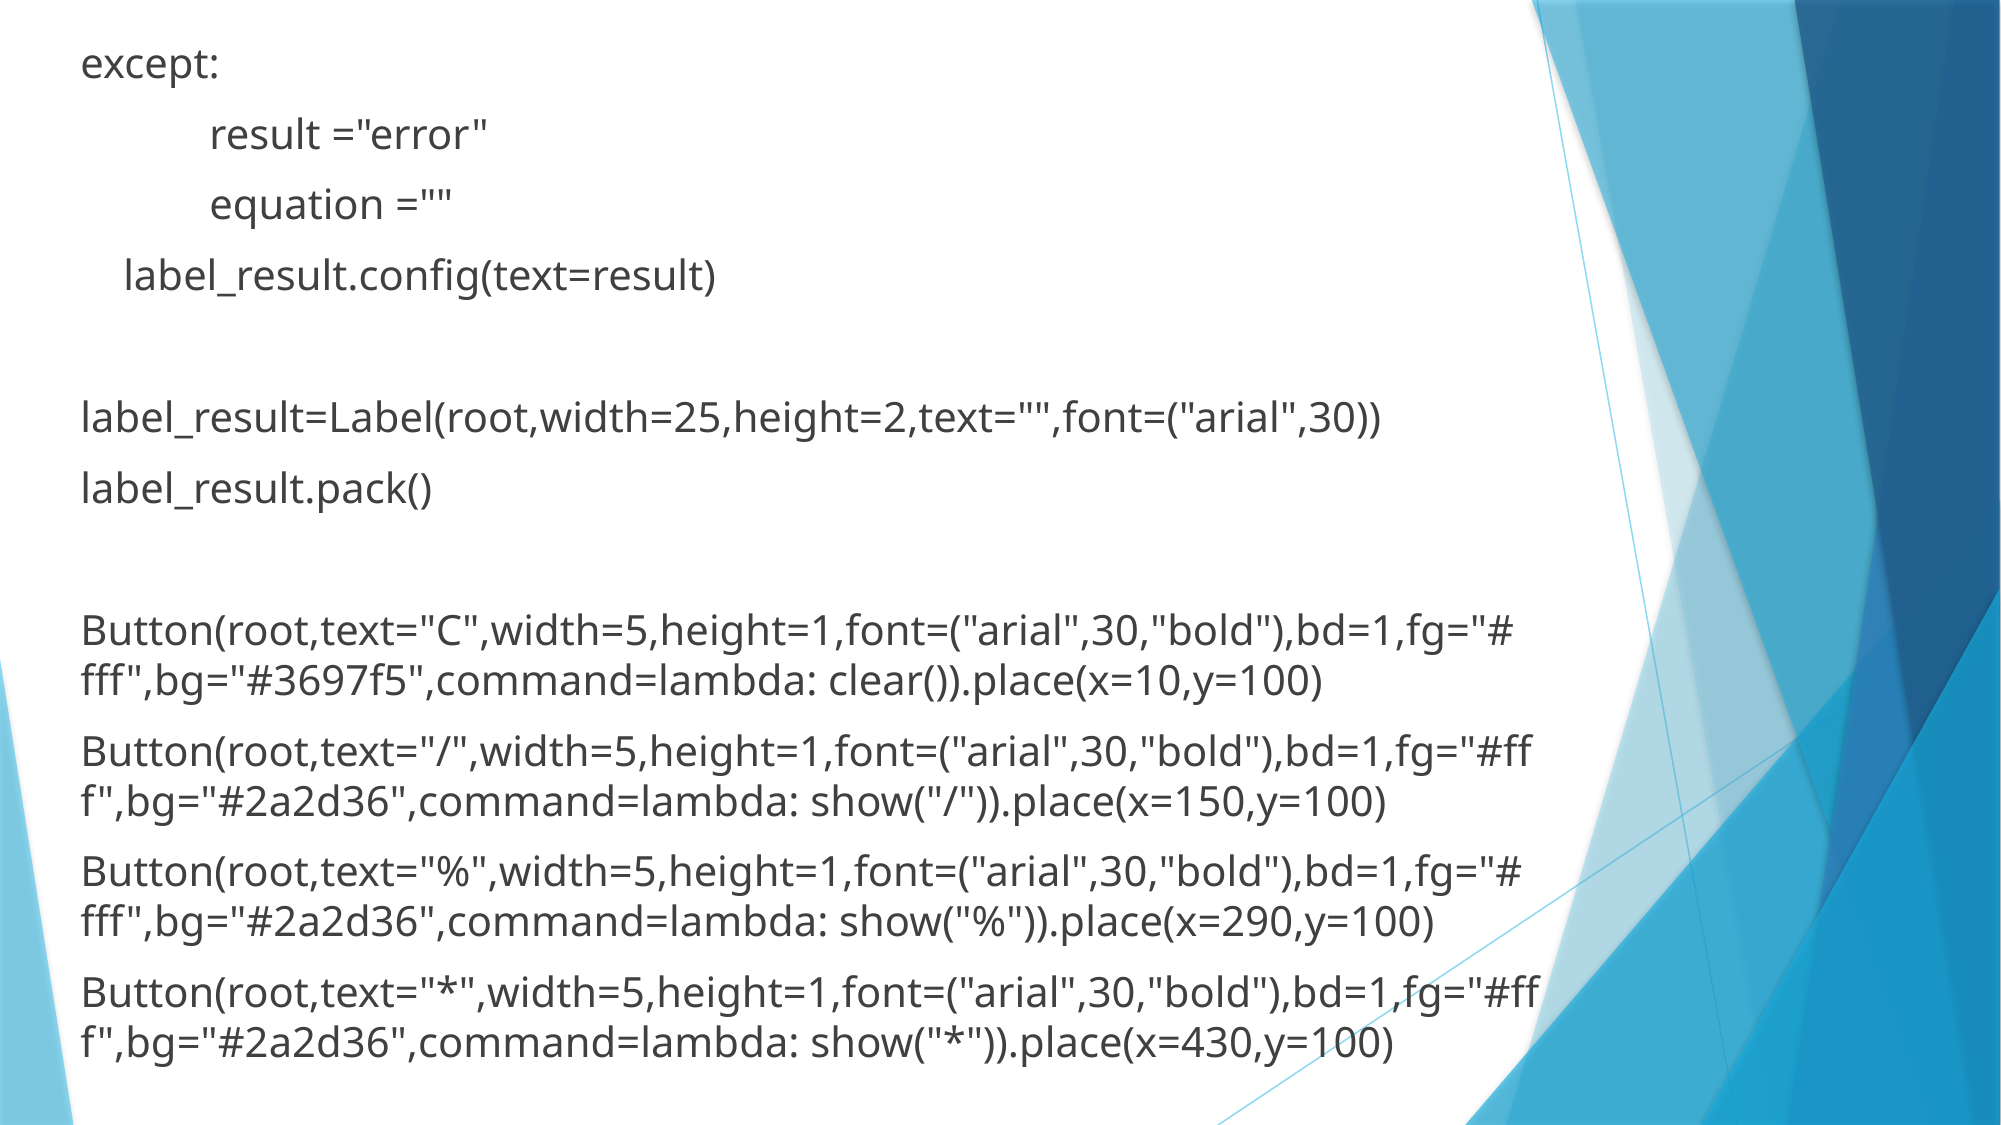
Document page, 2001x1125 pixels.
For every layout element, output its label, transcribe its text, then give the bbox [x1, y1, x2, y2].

list except: result ="error" equation ="" label_result.config(text=result) label_result=Label(root,width=25,height=2,text="",font=("arial",30)) label_result.pack() Button(root,text="C",width=5,height=1,font=("arial",30,"bold"),bd=1,fg="#fff",bg="#3697f5",command=lambda: clear()).place(x=10,y=100) Button(root,text="/",width=5,height=1,font=("arial",30,"bold"),bd=1,fg="#fff",bg="#2a2d36",command=lambda: show("/")).place(x=150,y=100) Button(root,text="%",width=5,height=1,font=("arial",30,"bold"),bd=1,fg="#fff",bg="#2a2d36",command=lambda: show("%")).place(x=290,y=100) Button(root,text="*",width=5,height=1,font=("arial",30,"bold"),bd=1,fg="#fff",bg="#2a2d36",command=lambda: show("*")).place(x=430,y=100) [65, 29, 1558, 996]
